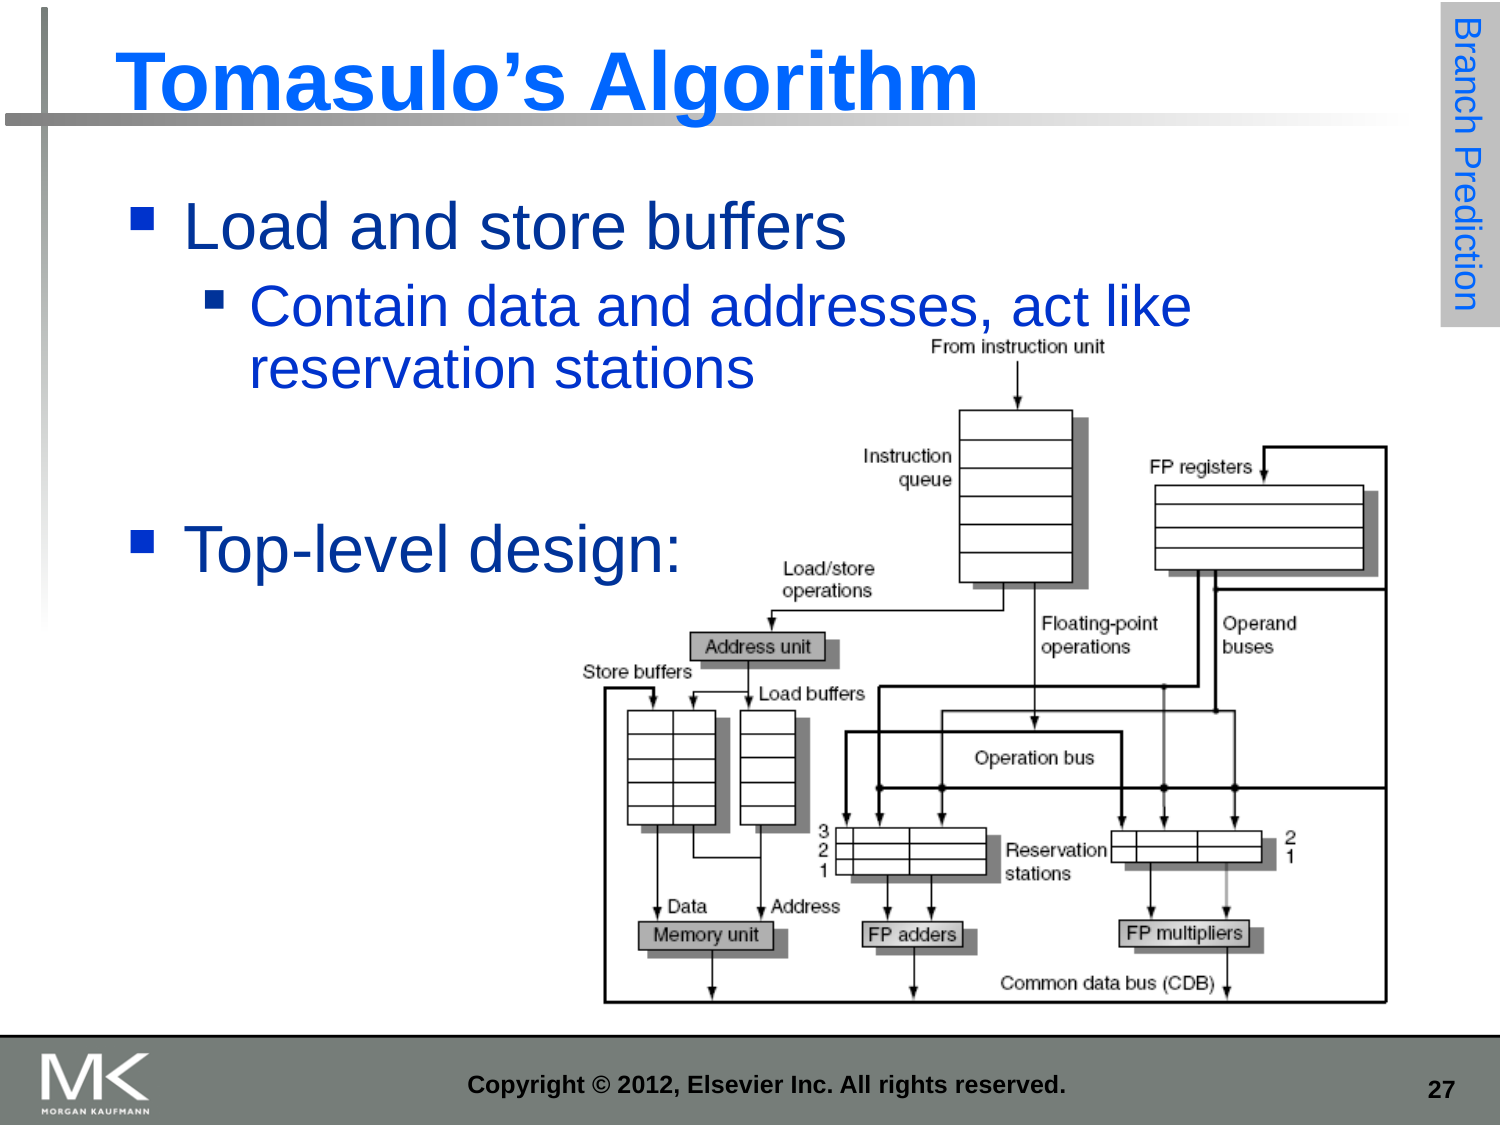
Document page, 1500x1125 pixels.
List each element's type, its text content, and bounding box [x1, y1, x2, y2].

footer Copyright © 2012, Elsevier Inc. All rights reserved. [170, 1046, 1365, 1106]
title Tomasulo’s Algorithm [100, 17, 1440, 135]
picture [29, 1046, 160, 1123]
text_box Branch Prediction [1440, 2, 1500, 328]
list Load and store buffers Contain data and addresses, act like reservation stations Top-level design: [111, 184, 1470, 1024]
picture [513, 304, 1424, 1012]
